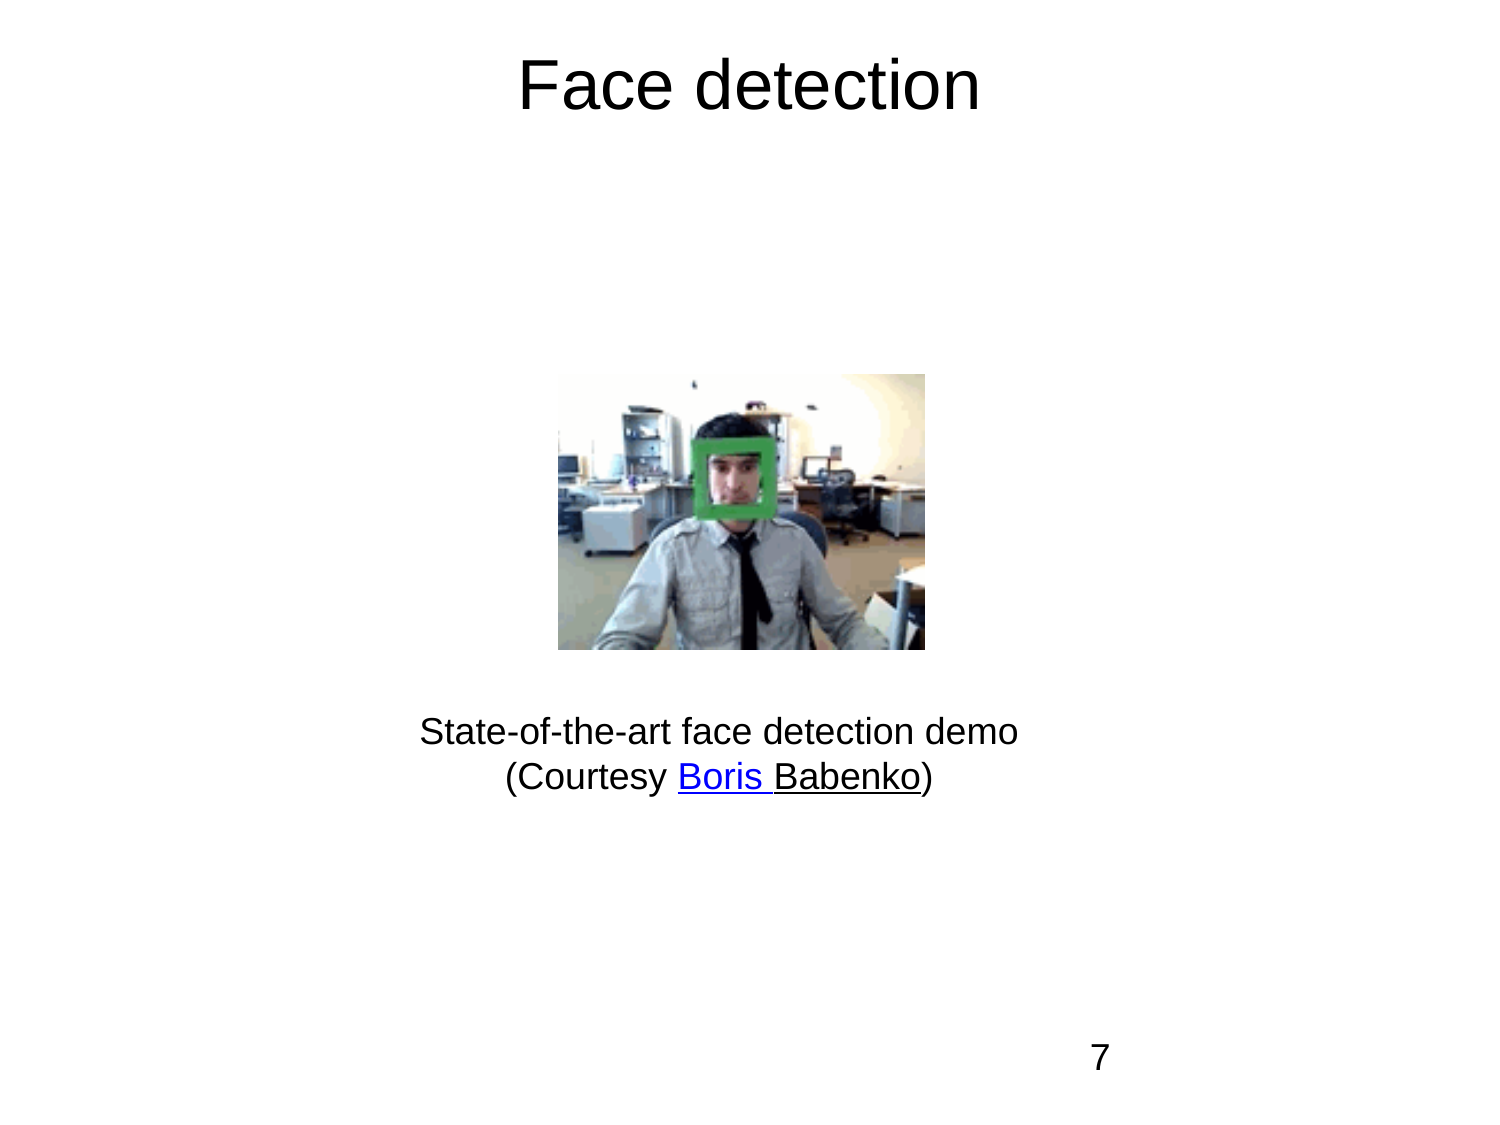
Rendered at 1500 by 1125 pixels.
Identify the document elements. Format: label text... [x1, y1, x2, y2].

picture [558, 374, 926, 651]
text_box State-of-the-art face detection demo (Courtesy Boris Babenko) [404, 699, 1034, 805]
slide_number 7 [1074, 1025, 1388, 1100]
title Face detection [112, 12, 1388, 150]
